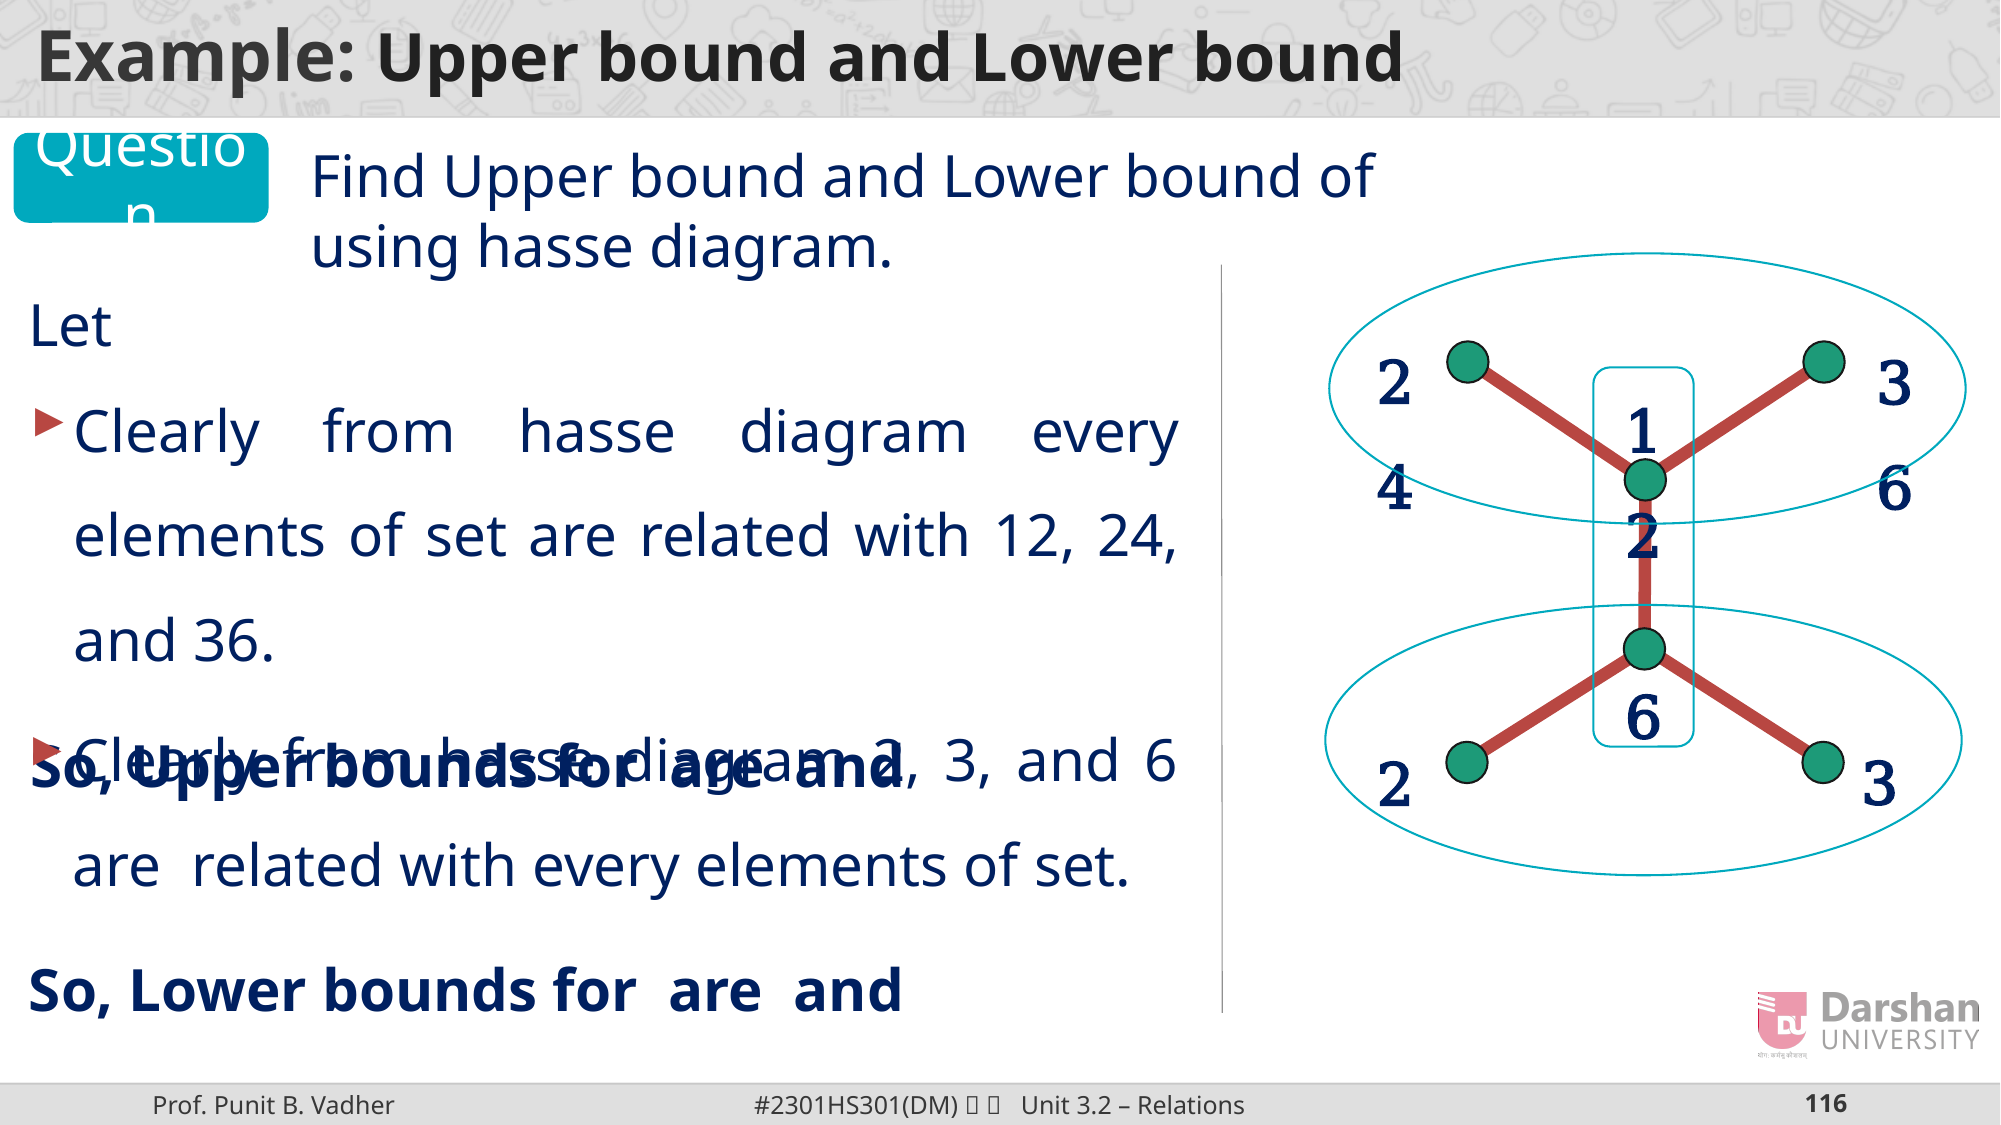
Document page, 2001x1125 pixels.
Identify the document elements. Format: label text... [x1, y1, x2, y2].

text_box [1400, 252, 1895, 302]
text_box [1328, 346, 1344, 431]
table_cell [1758, 992, 1979, 1059]
title Example: Upper bound and Lower bound [0, 0, 2000, 117]
text_box [1946, 340, 1967, 437]
text_box [1324, 692, 1344, 788]
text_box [1344, 302, 1946, 823]
text_box Question [13, 132, 269, 223]
text_box [1390, 823, 1897, 877]
text_box [1946, 696, 1963, 784]
